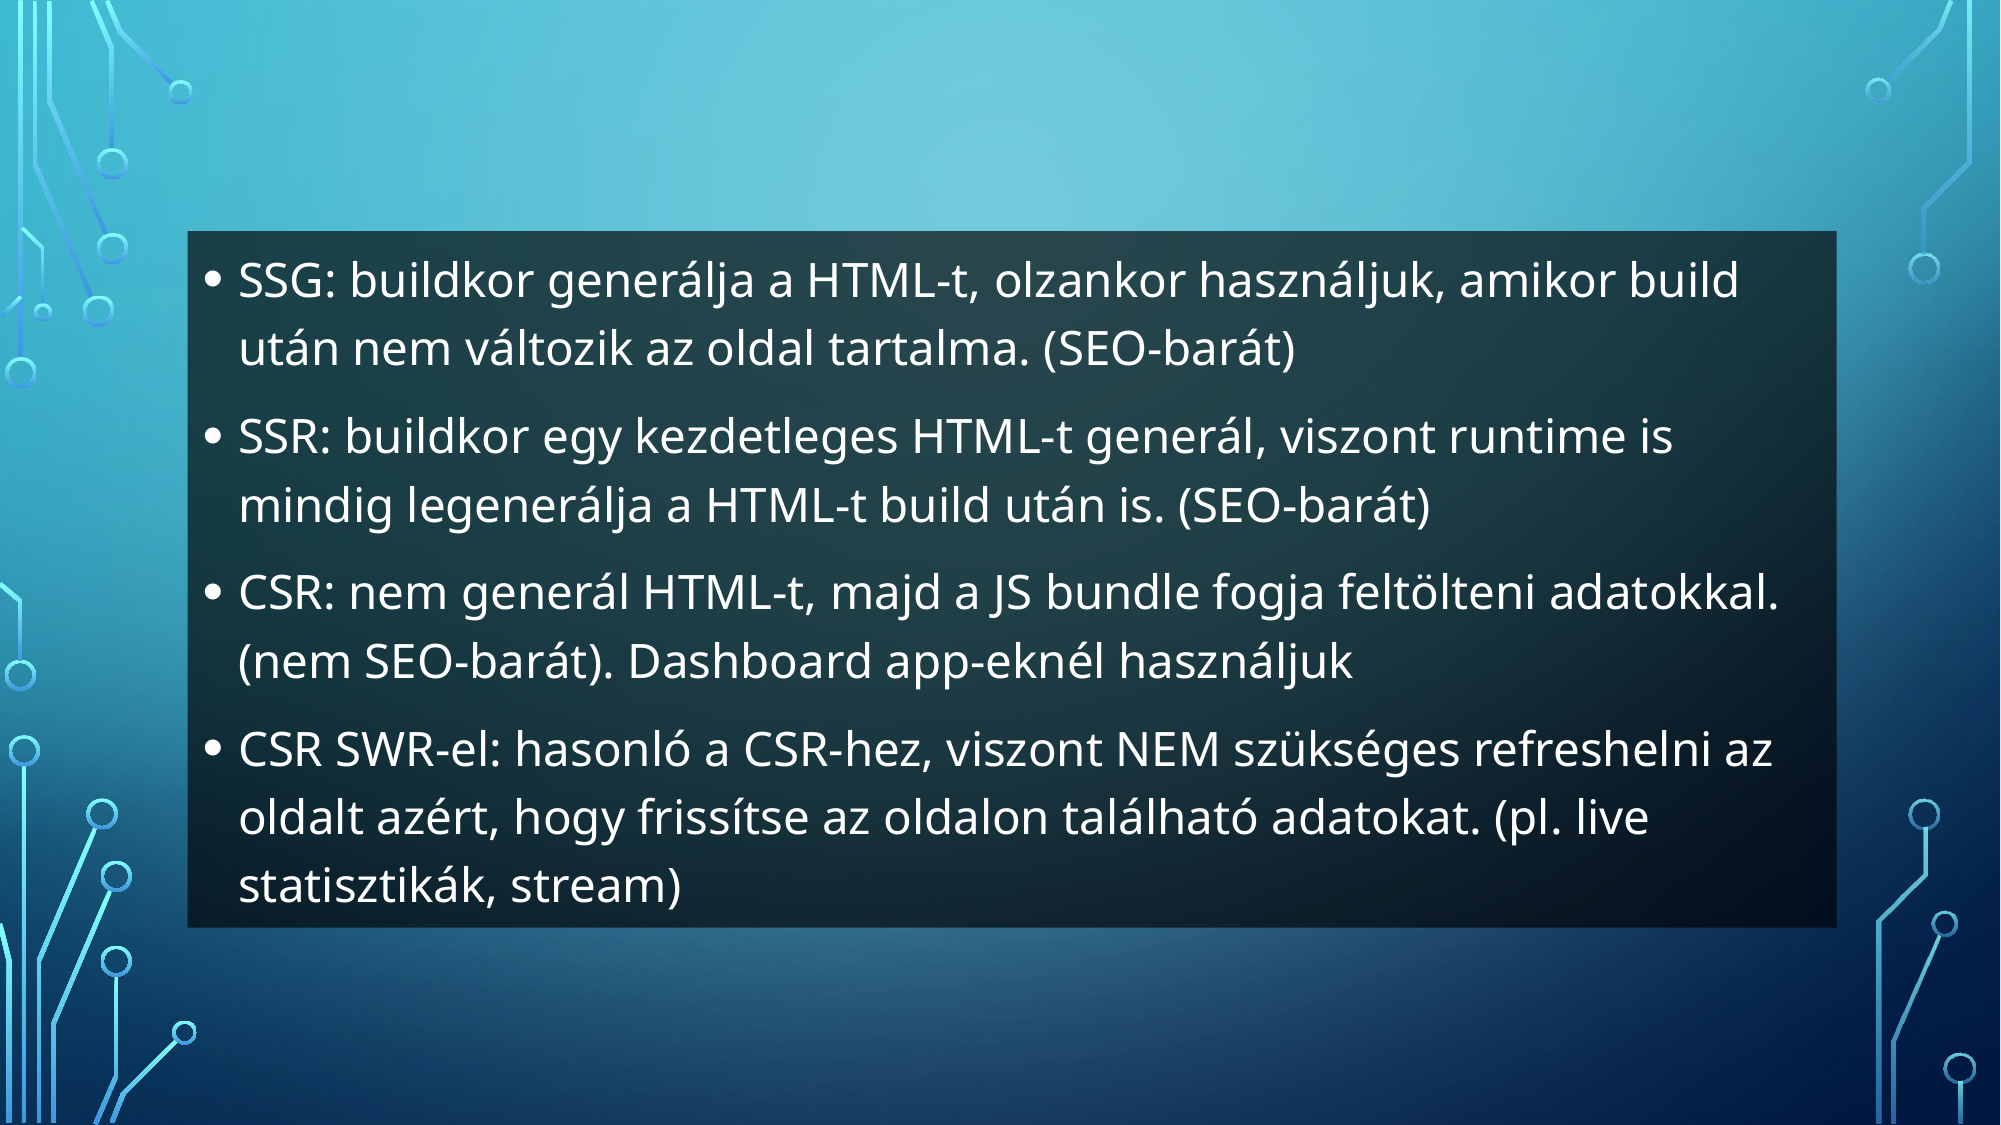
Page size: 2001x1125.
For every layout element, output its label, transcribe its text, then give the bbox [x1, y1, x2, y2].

list SSG: buildkor generálja a HTML-t, olzankor használjuk, amikor build után nem változik az oldal tartalma. (SEO-barát) SSR: buildkor egy kezdetleges HTML-t generál, viszont runtime is mindig legenerálja a HTML-t build után is. (SEO-barát) CSR: nem generál HTML-t, majd a JS bundle fogja feltölteni adatokkal. (nem SEO-barát). Dashboard app-eknél használjuk CSR SWR-el: hasonló a CSR-hez, viszont NEM szükséges refreshelni az oldalt azért, hogy frissítse az oldalon található adatokat. (pl. live statisztikák, stream) [187, 231, 1837, 928]
